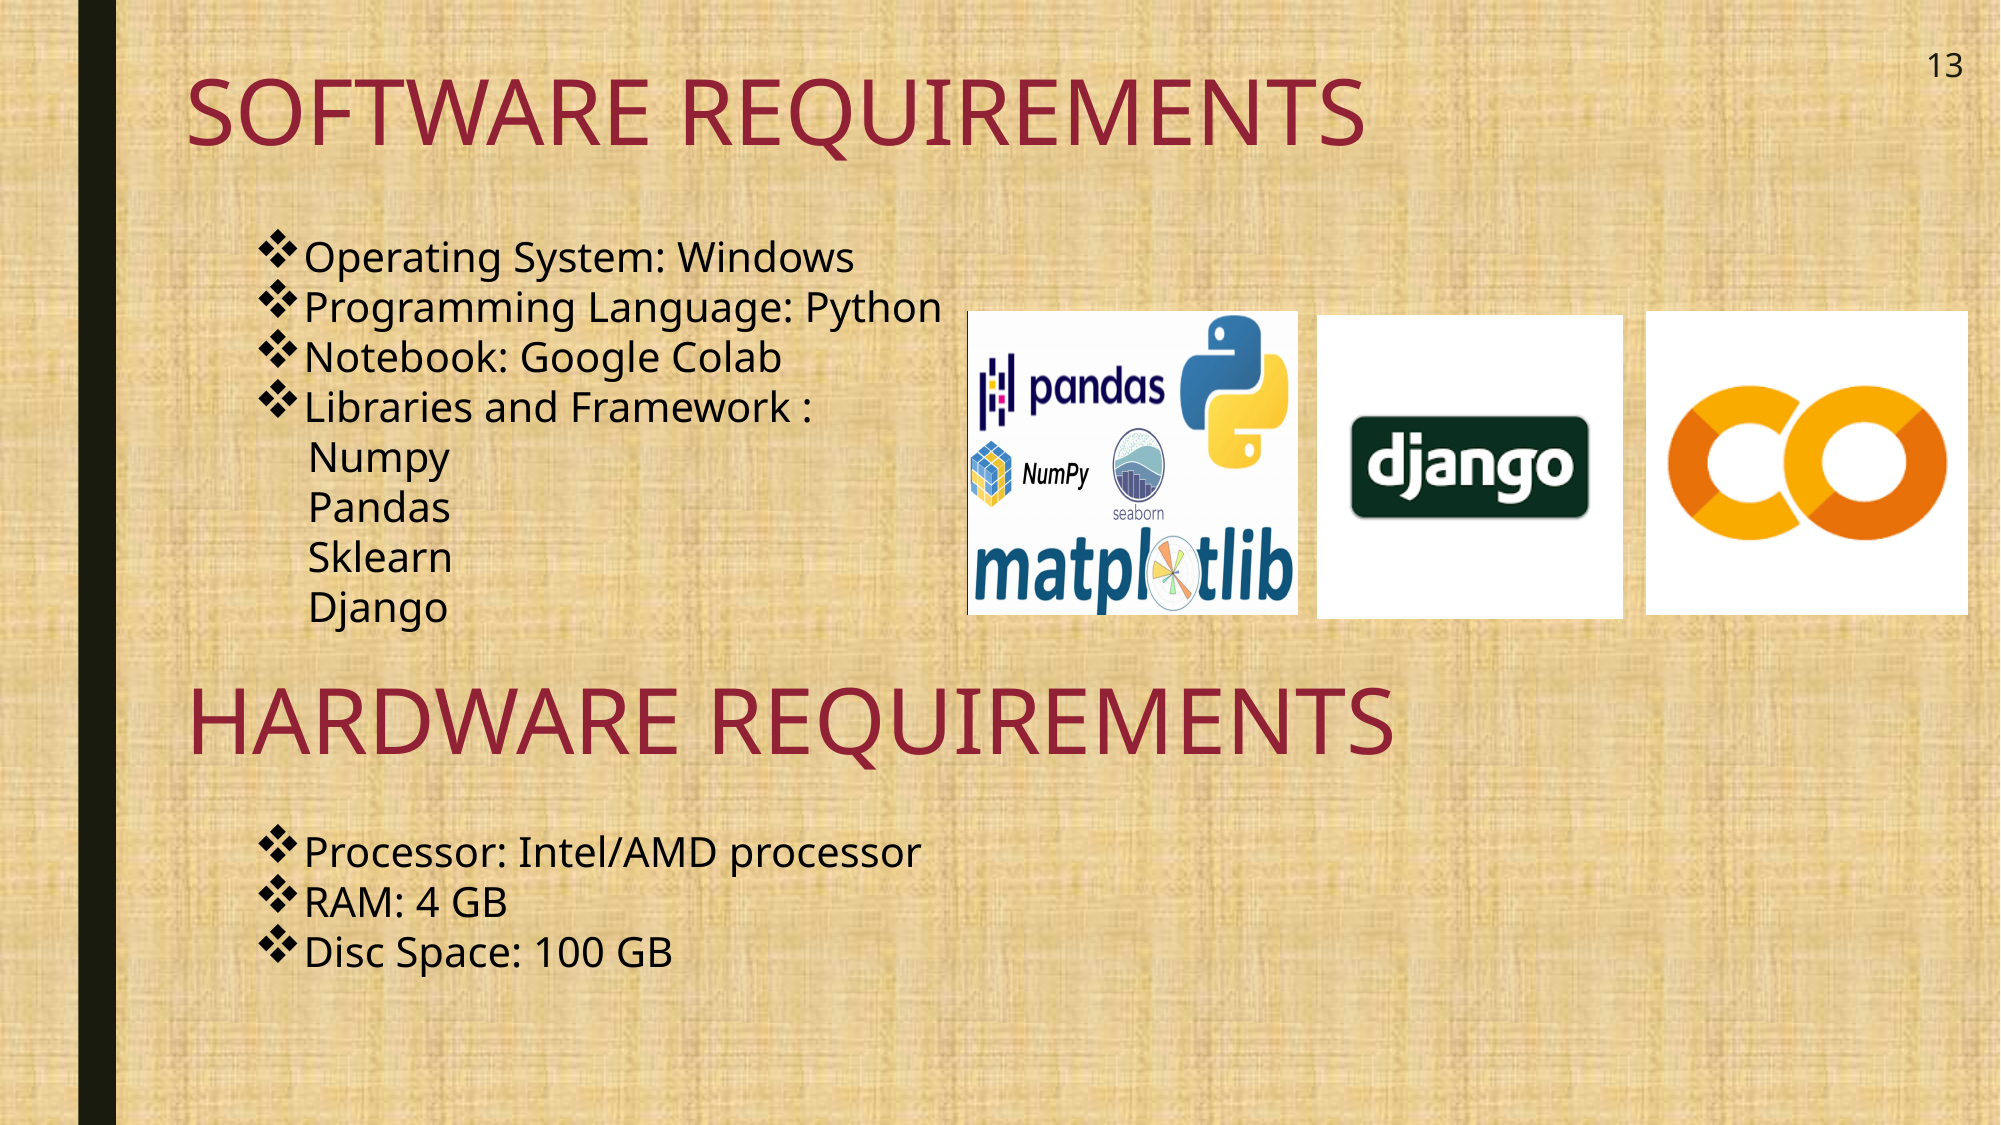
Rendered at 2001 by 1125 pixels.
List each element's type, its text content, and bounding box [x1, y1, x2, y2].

text_box SOFTWARE REQUIREMENTS [170, 46, 1680, 172]
picture [0, 0, 78, 1125]
picture [116, 0, 2001, 1125]
text_box Operating System: Windows Programming Language: Python Notebook: Google Colab Libraries and Framework : Numpy Pandas Sklearn Django [239, 223, 1599, 639]
text_box HARDWARE REQUIREMENTS [170, 655, 1543, 780]
slide_number 13 [1905, 16, 1979, 113]
text_box Processor: Intel/AMD processor RAM: 4 GB Disc Space: 100 GB [239, 818, 1560, 984]
